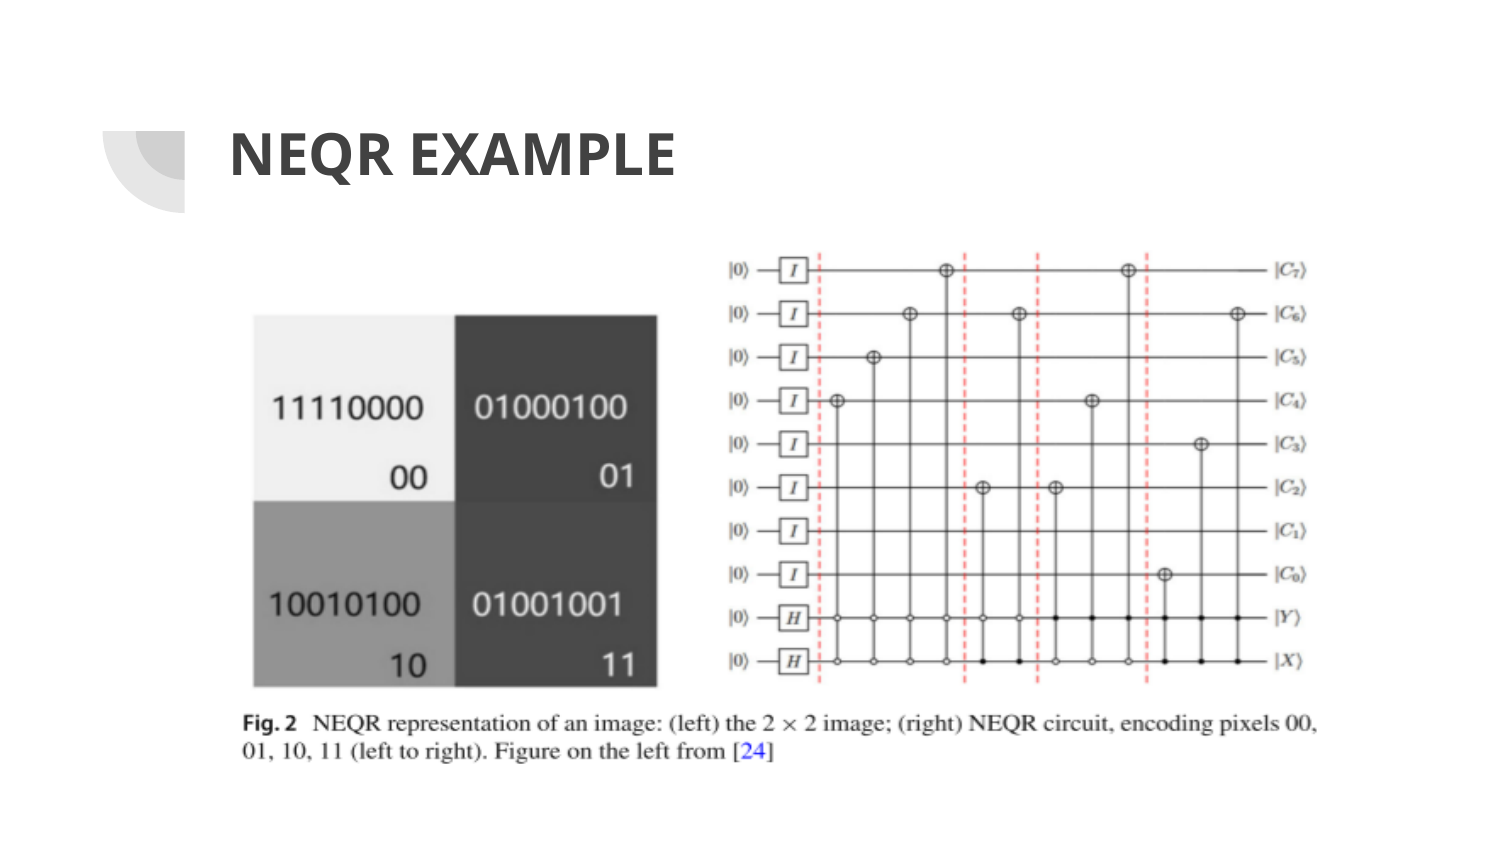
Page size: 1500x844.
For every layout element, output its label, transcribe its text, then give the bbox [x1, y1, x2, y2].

picture [177, 232, 1379, 790]
title NEQR EXAMPLE [213, 98, 1368, 209]
